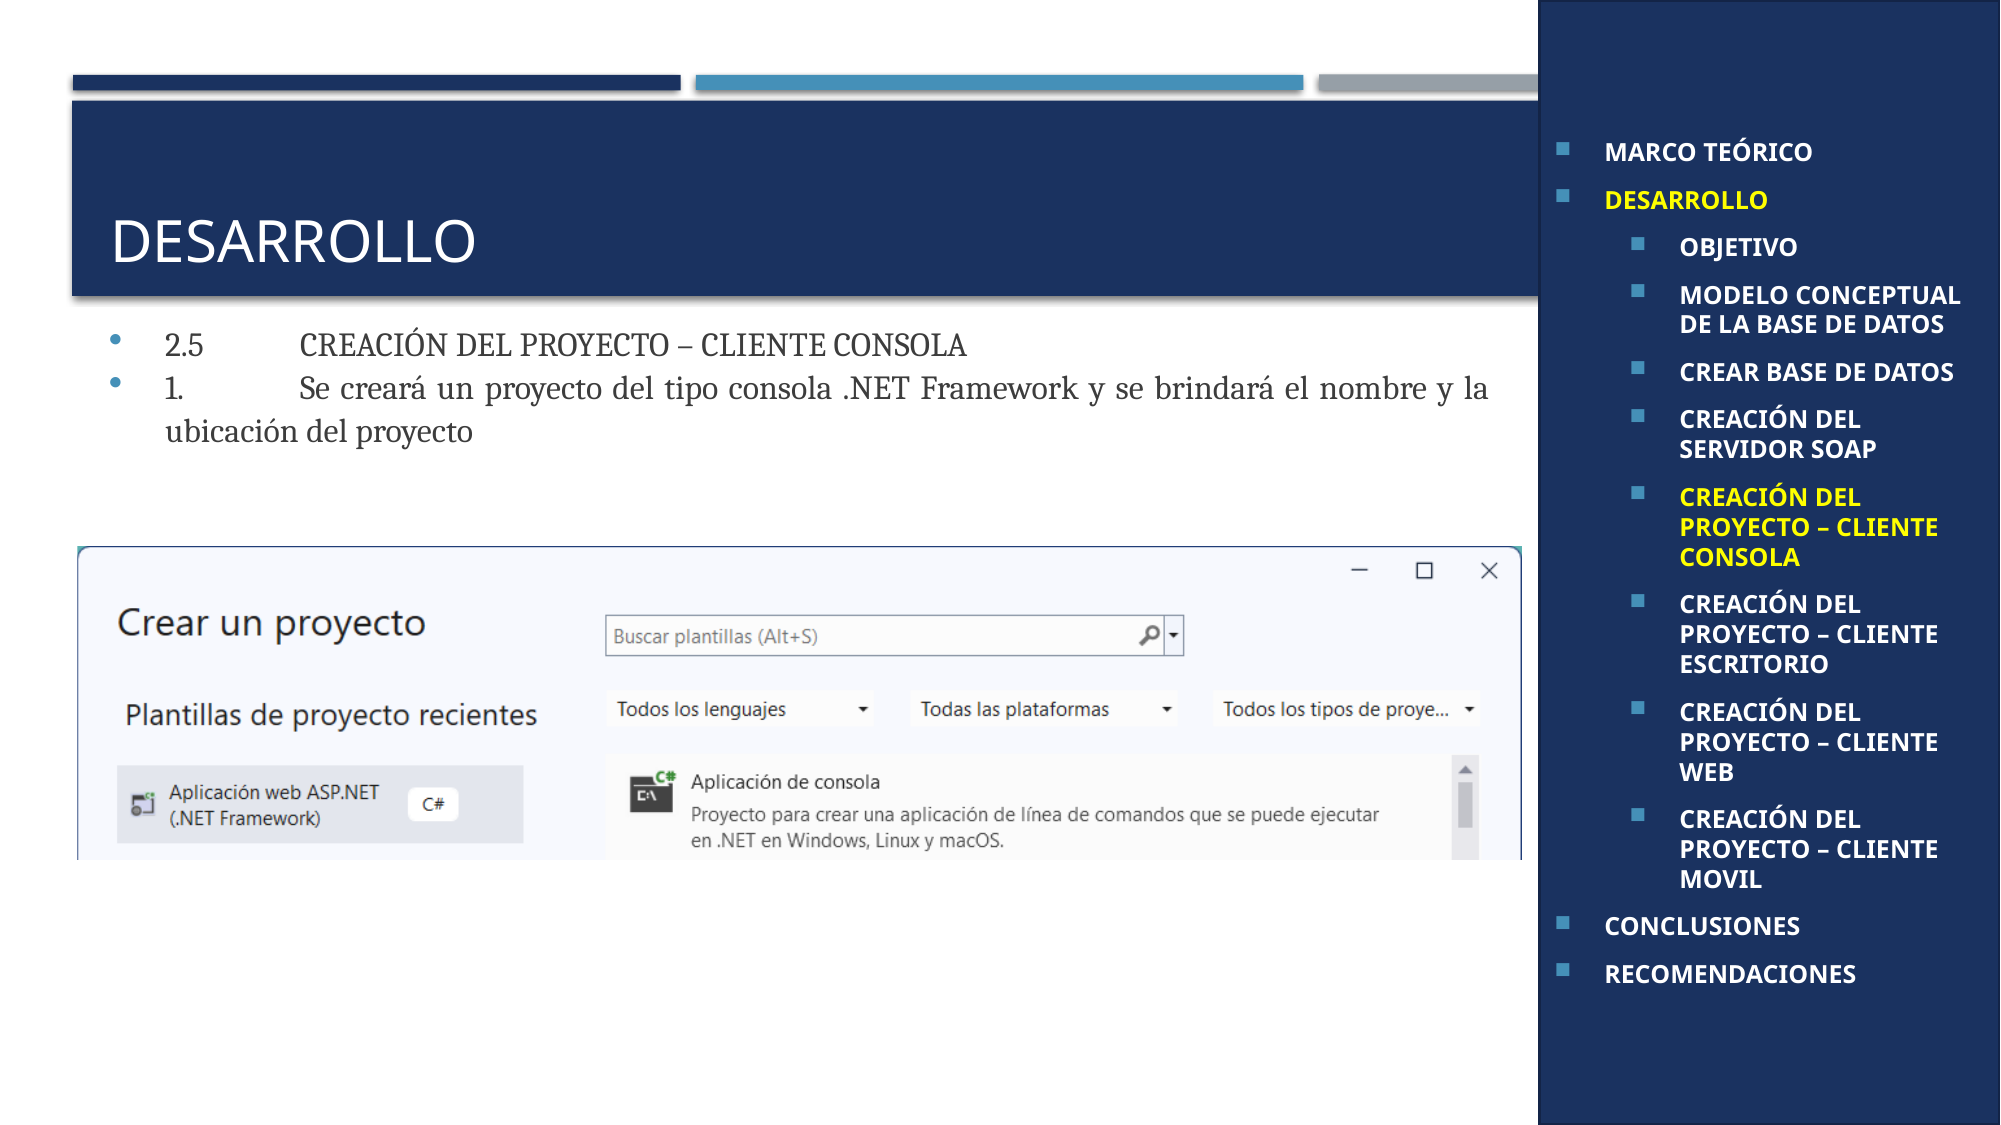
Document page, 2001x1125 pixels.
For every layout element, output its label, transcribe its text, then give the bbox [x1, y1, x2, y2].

text_box MARCO TEÓRICO DESARROLLO OBJETIVO MODELO CONCEPTUAL DE LA BASE DE DATOS CREAR BASE DE DATOS CREACIÓN DEL SERVIDOR SOAP CREACIÓN DEL PROYECTO – CLIENTE CONSOLA CREACIÓN DEL PROYECTO – CLIENTE ESCRITORIO CREACIÓN DEL PROYECTO – CLIENTE WEB CREACIÓN DEL PROYECTO – CLIENTE MOVIL CONCLUSIONES RECOMENDACIONES [1538, 0, 2000, 1125]
title DESARROLLO [95, 115, 1538, 282]
picture [76, 545, 1523, 861]
list 2.5 CREACIÓN DEL PROYECTO – CLIENTE CONSOLA 1. Se creará un proyecto del tipo consola .NET Framework y se brindará el nombre y la ubicación del proyecto [95, 312, 1505, 458]
